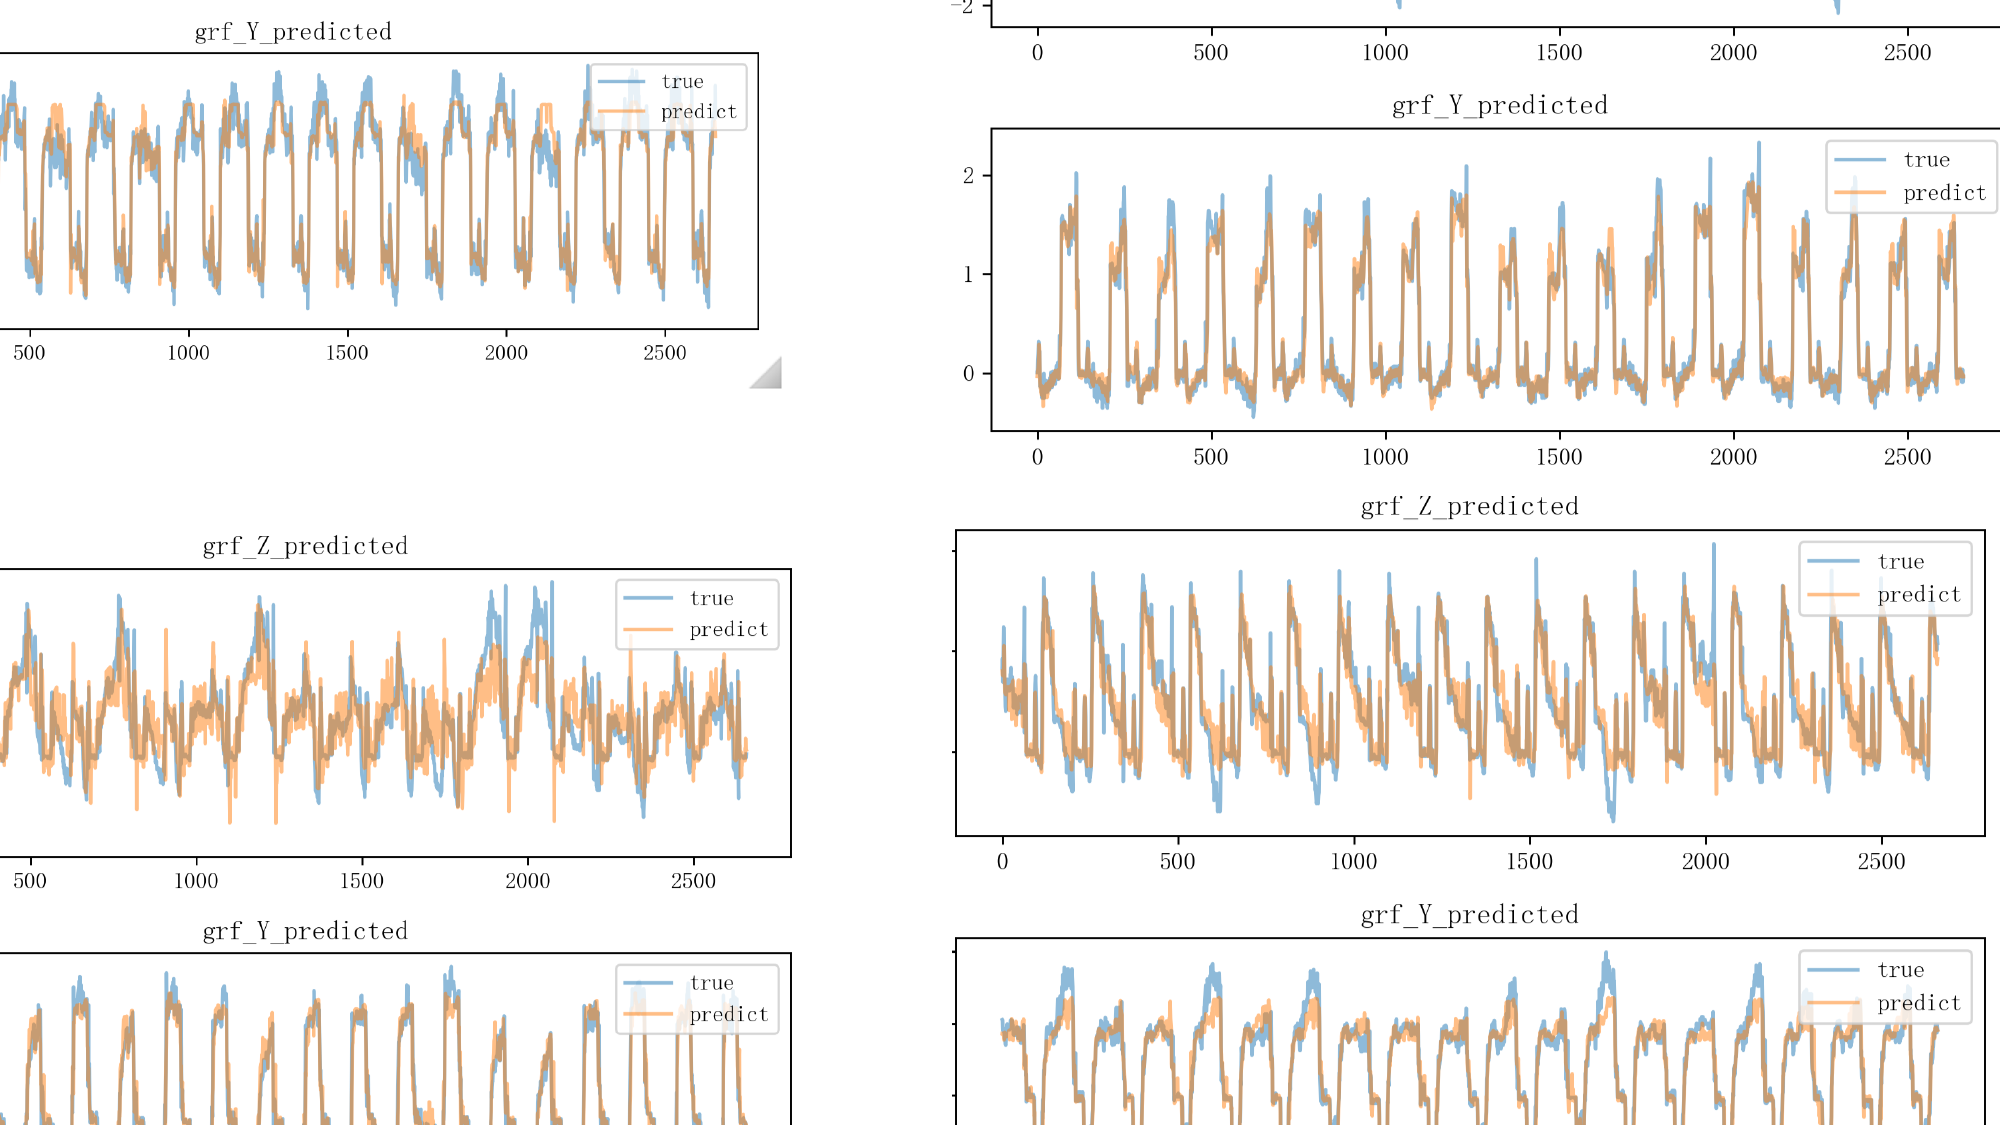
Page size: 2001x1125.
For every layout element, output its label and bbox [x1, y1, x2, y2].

picture [0, 0, 797, 399]
picture [951, 496, 1996, 1125]
picture [0, 518, 842, 1125]
picture [925, 0, 2000, 469]
